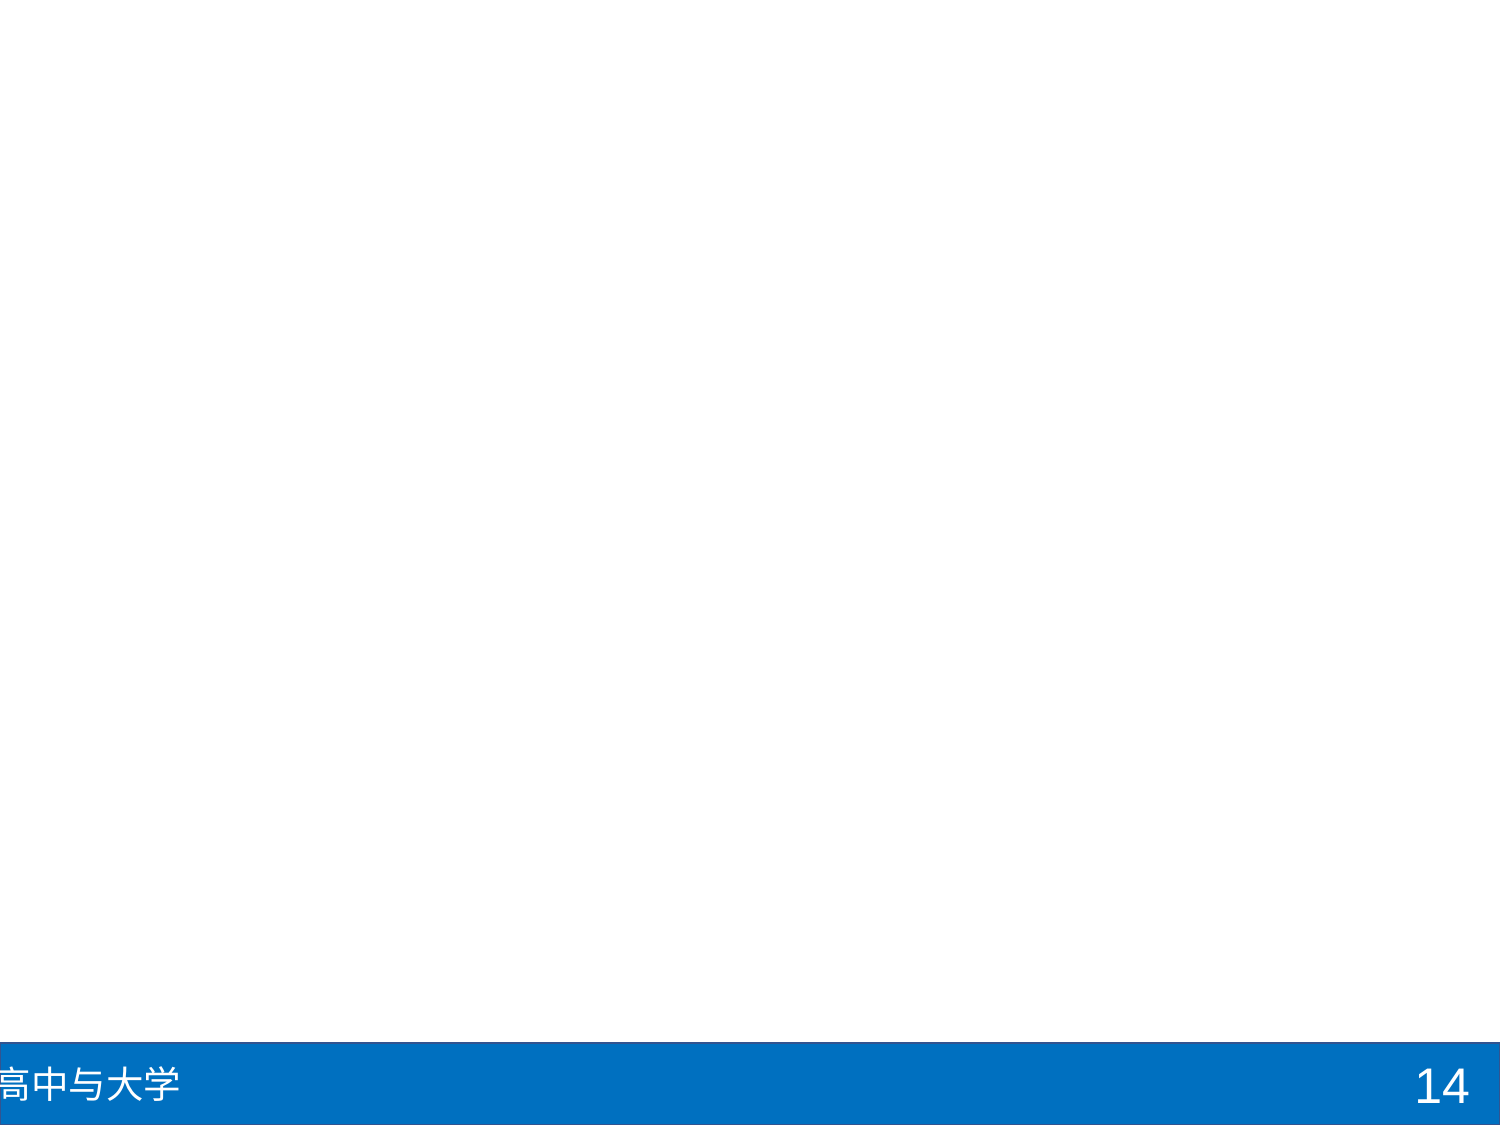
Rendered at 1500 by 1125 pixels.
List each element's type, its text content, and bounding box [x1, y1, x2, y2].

slide_number 14 [1147, 1054, 1485, 1114]
